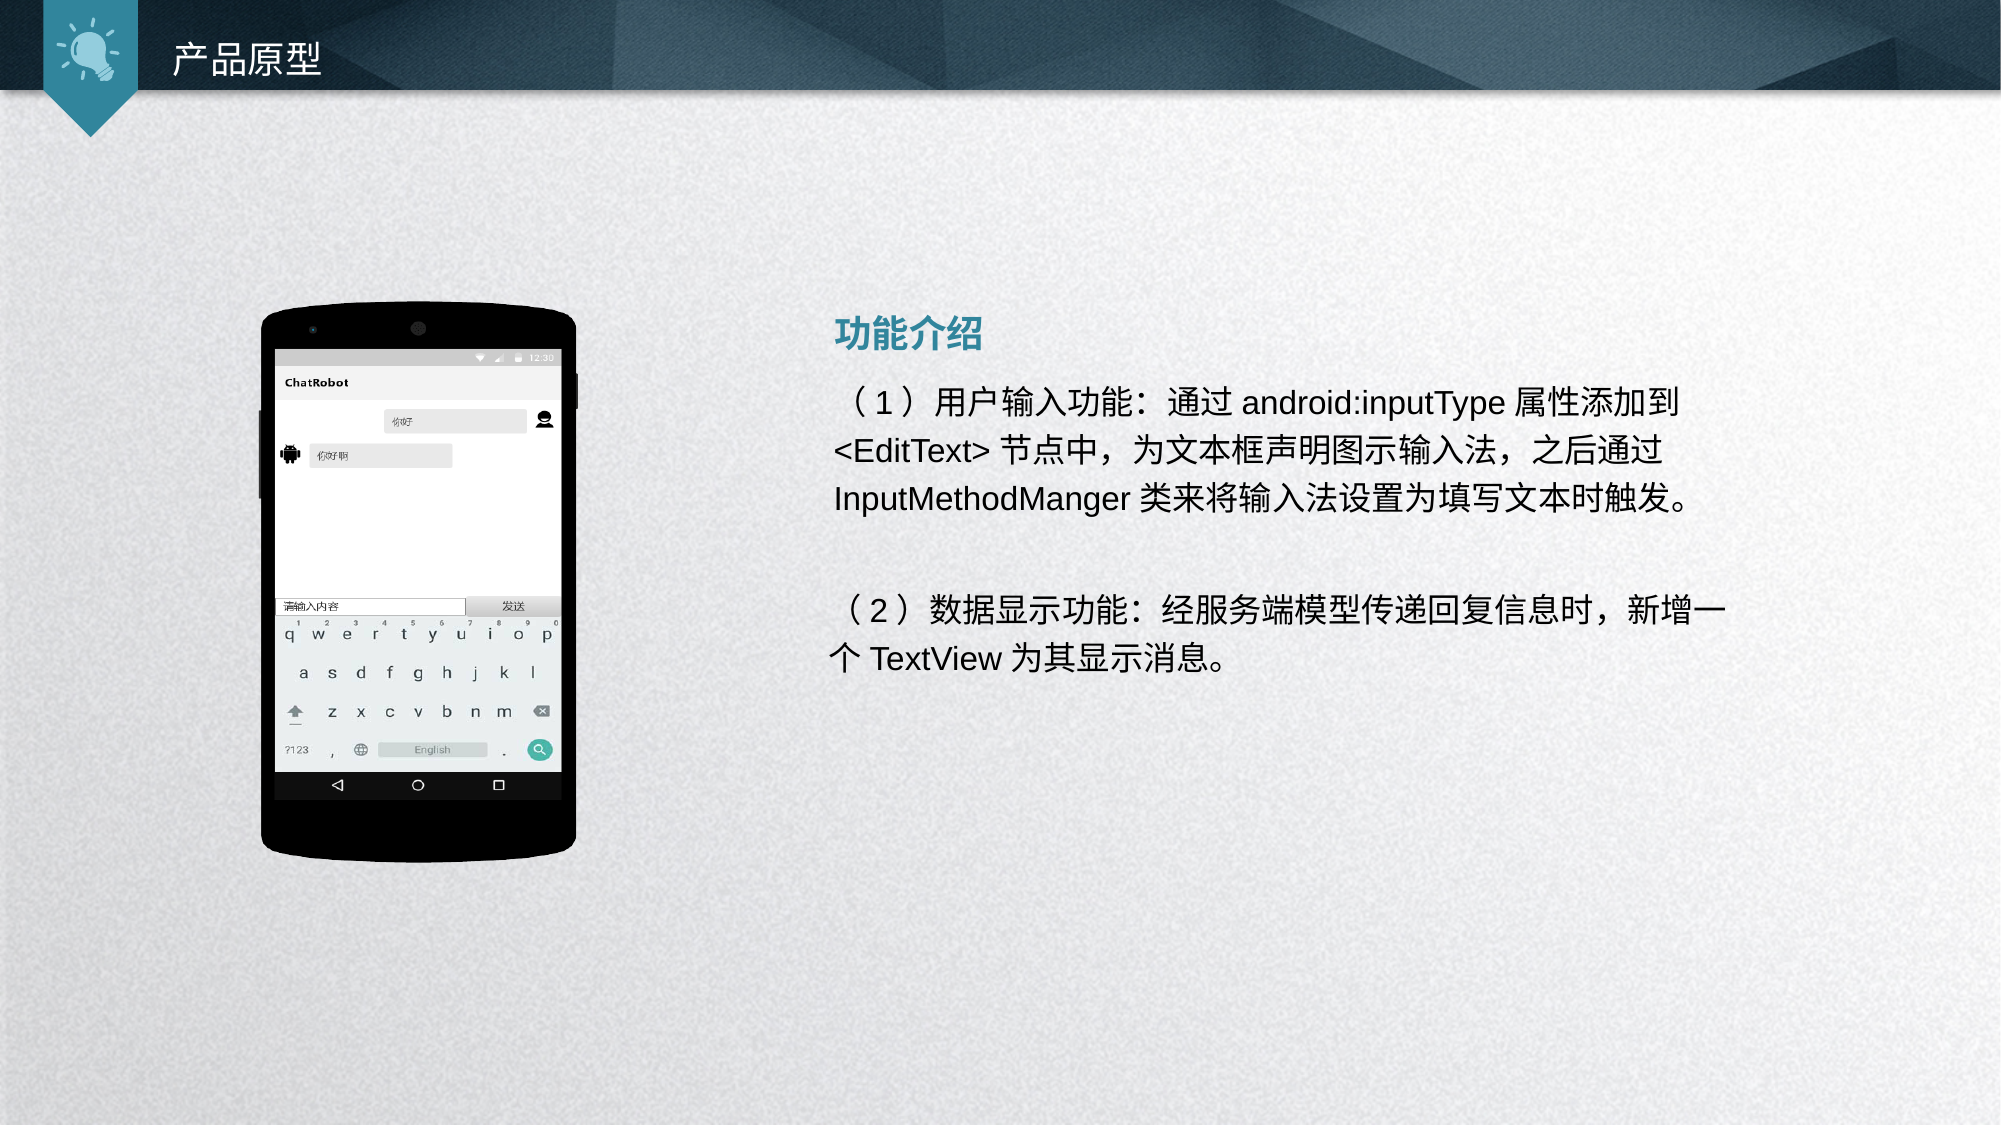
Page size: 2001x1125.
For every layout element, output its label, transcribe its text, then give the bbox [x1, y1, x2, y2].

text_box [43, 0, 139, 138]
text_box 功能介绍 [819, 302, 1000, 363]
text_box （2）数据显示功能：经服务端模型传递回复信息时，新增一个TextView为其显示消息。 [813, 573, 1743, 685]
text_box [0, 0, 41, 92]
picture [0, 92, 2001, 1125]
text_box [140, 0, 2001, 92]
text_box 产品原型 [161, 30, 469, 88]
text_box （1）用户输入功能：通过android:inputType属性添加到<EditText>节点中，为文本框声明图示输入法，之后通过InputMethodManger类来将输入法设置为填写文本时触发。 [818, 366, 1709, 525]
